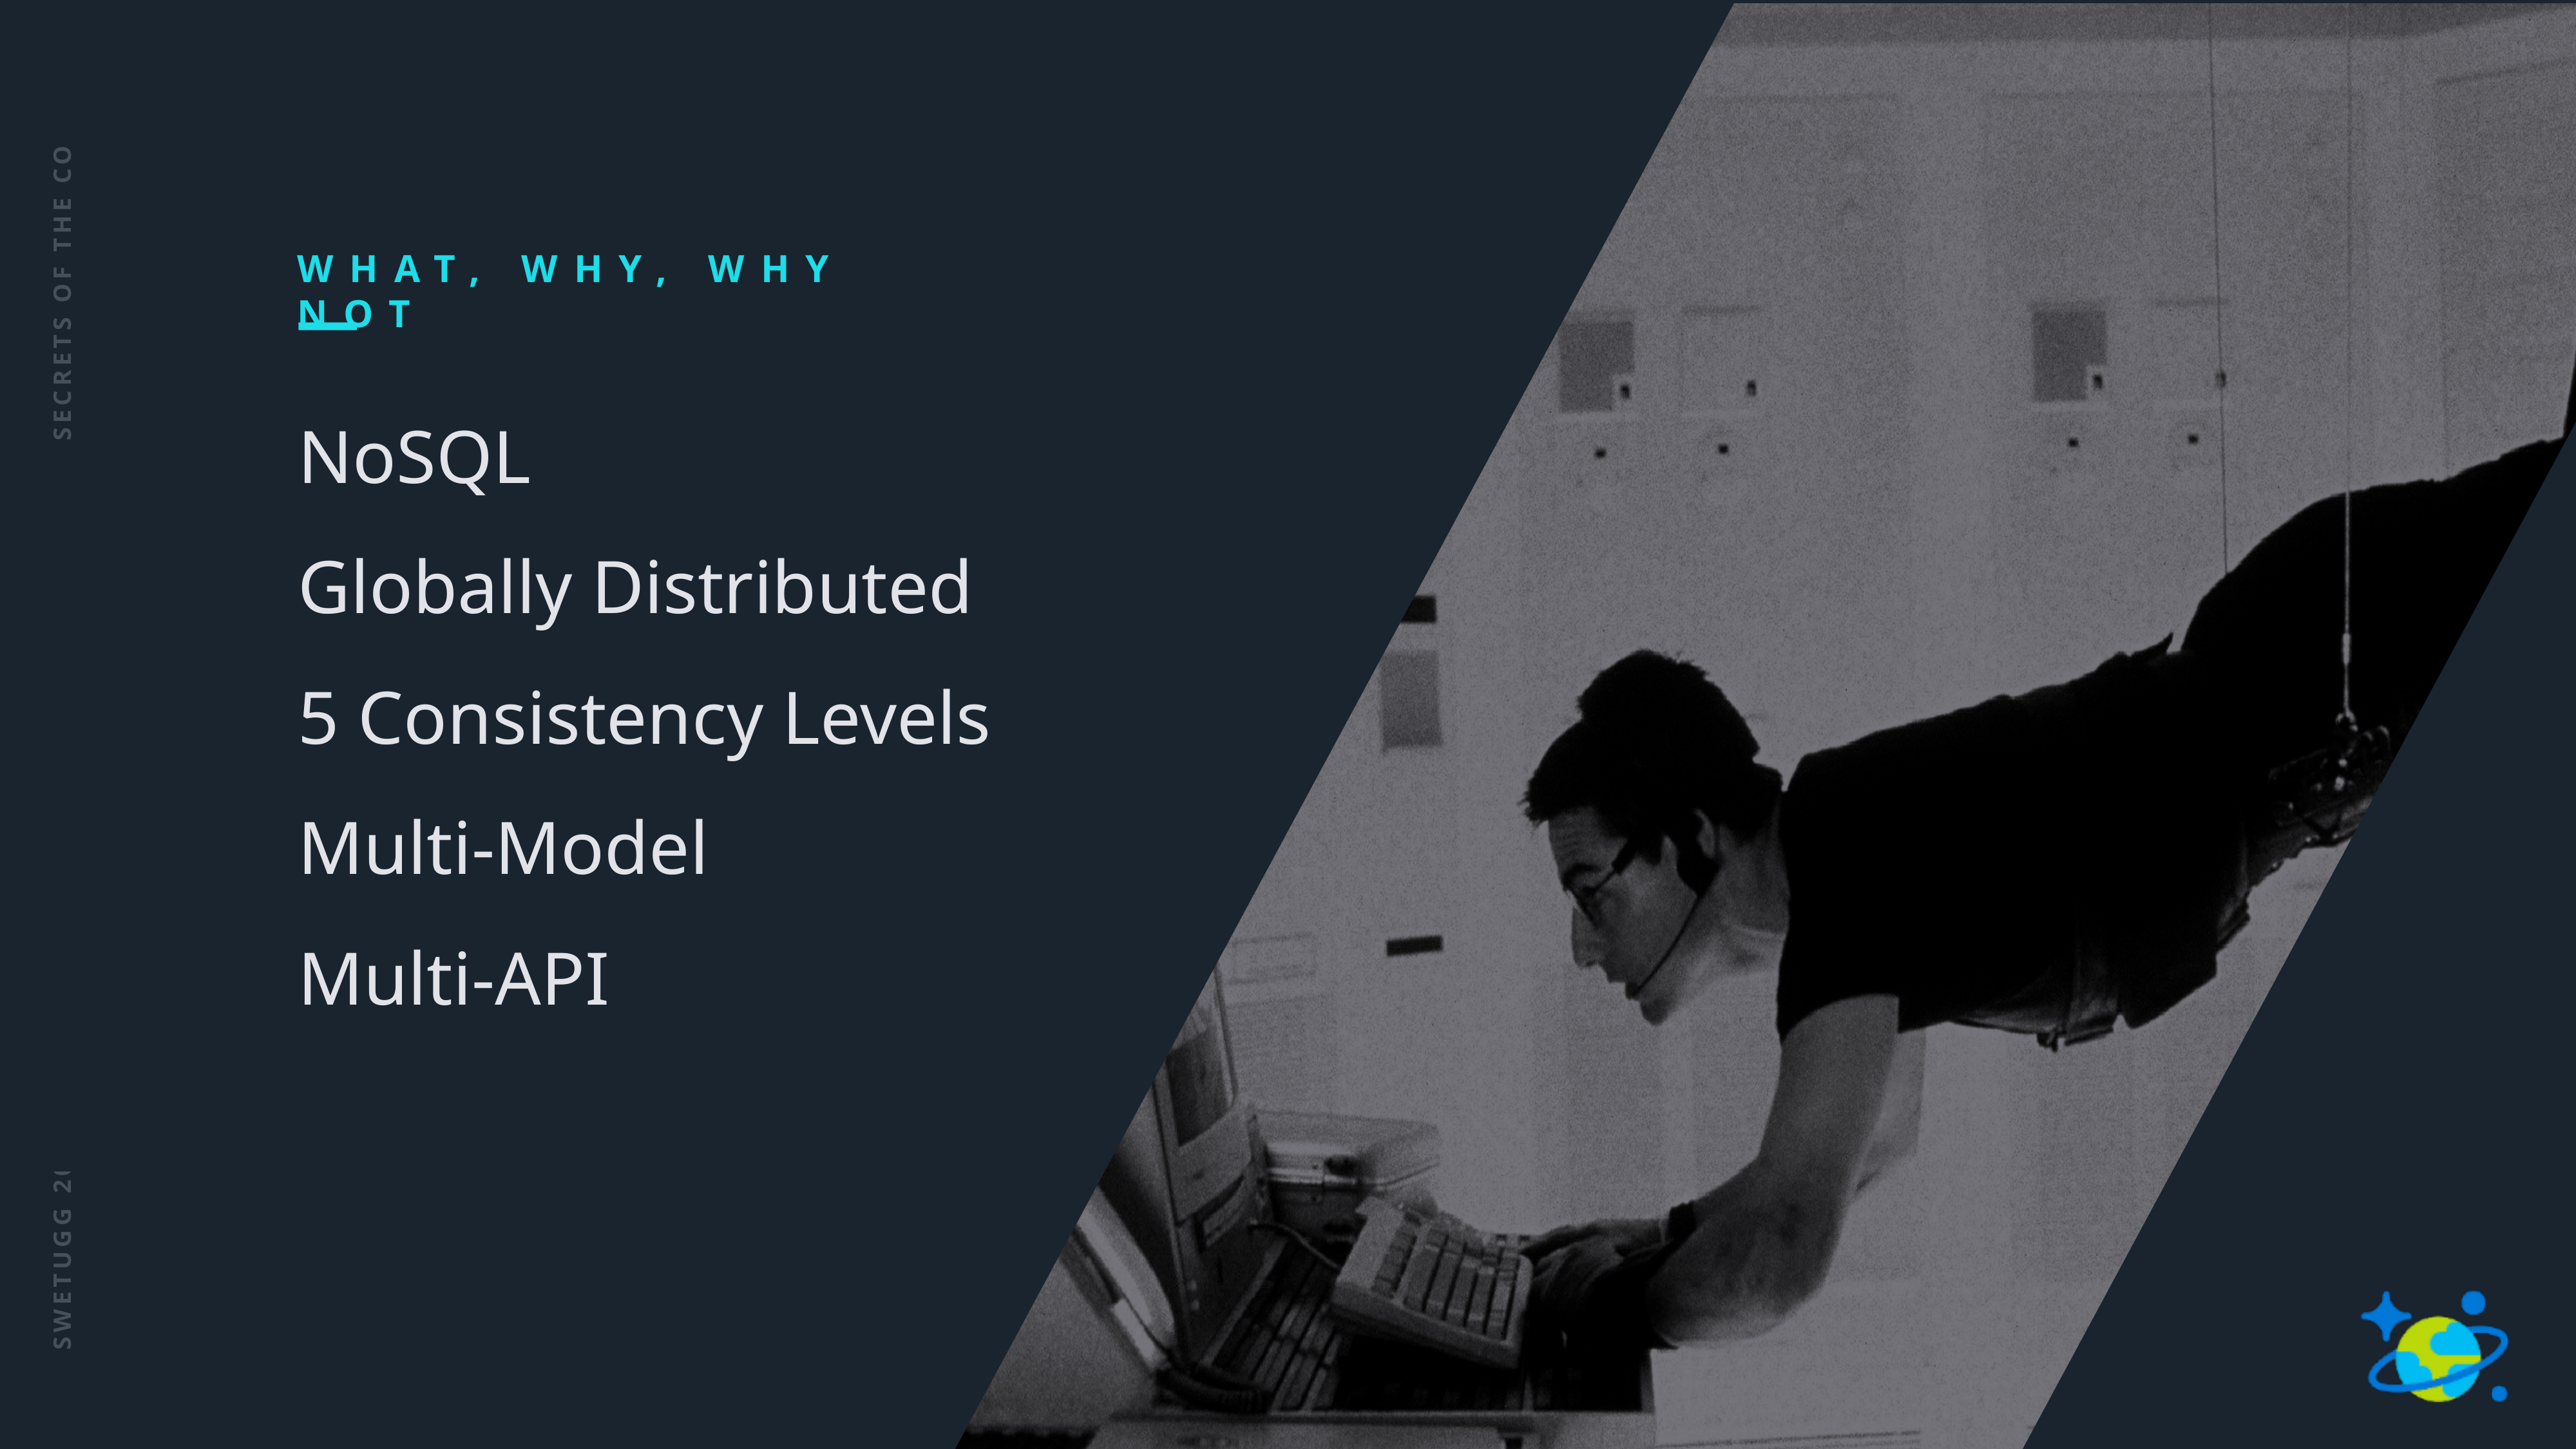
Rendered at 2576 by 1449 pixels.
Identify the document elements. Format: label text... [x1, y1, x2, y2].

text_box NoSQL Globally Distributed 5 Consistency Levels Multi-Model Multi-API [288, 362, 946, 1449]
text_box WHAT, WHY, WHY NOT [287, 240, 946, 340]
text_box SWETUGG 2020 [41, 1117, 81, 1359]
text_box SECRETS OF THE COSMOS [41, 51, 81, 451]
picture [946, 3, 2576, 1449]
